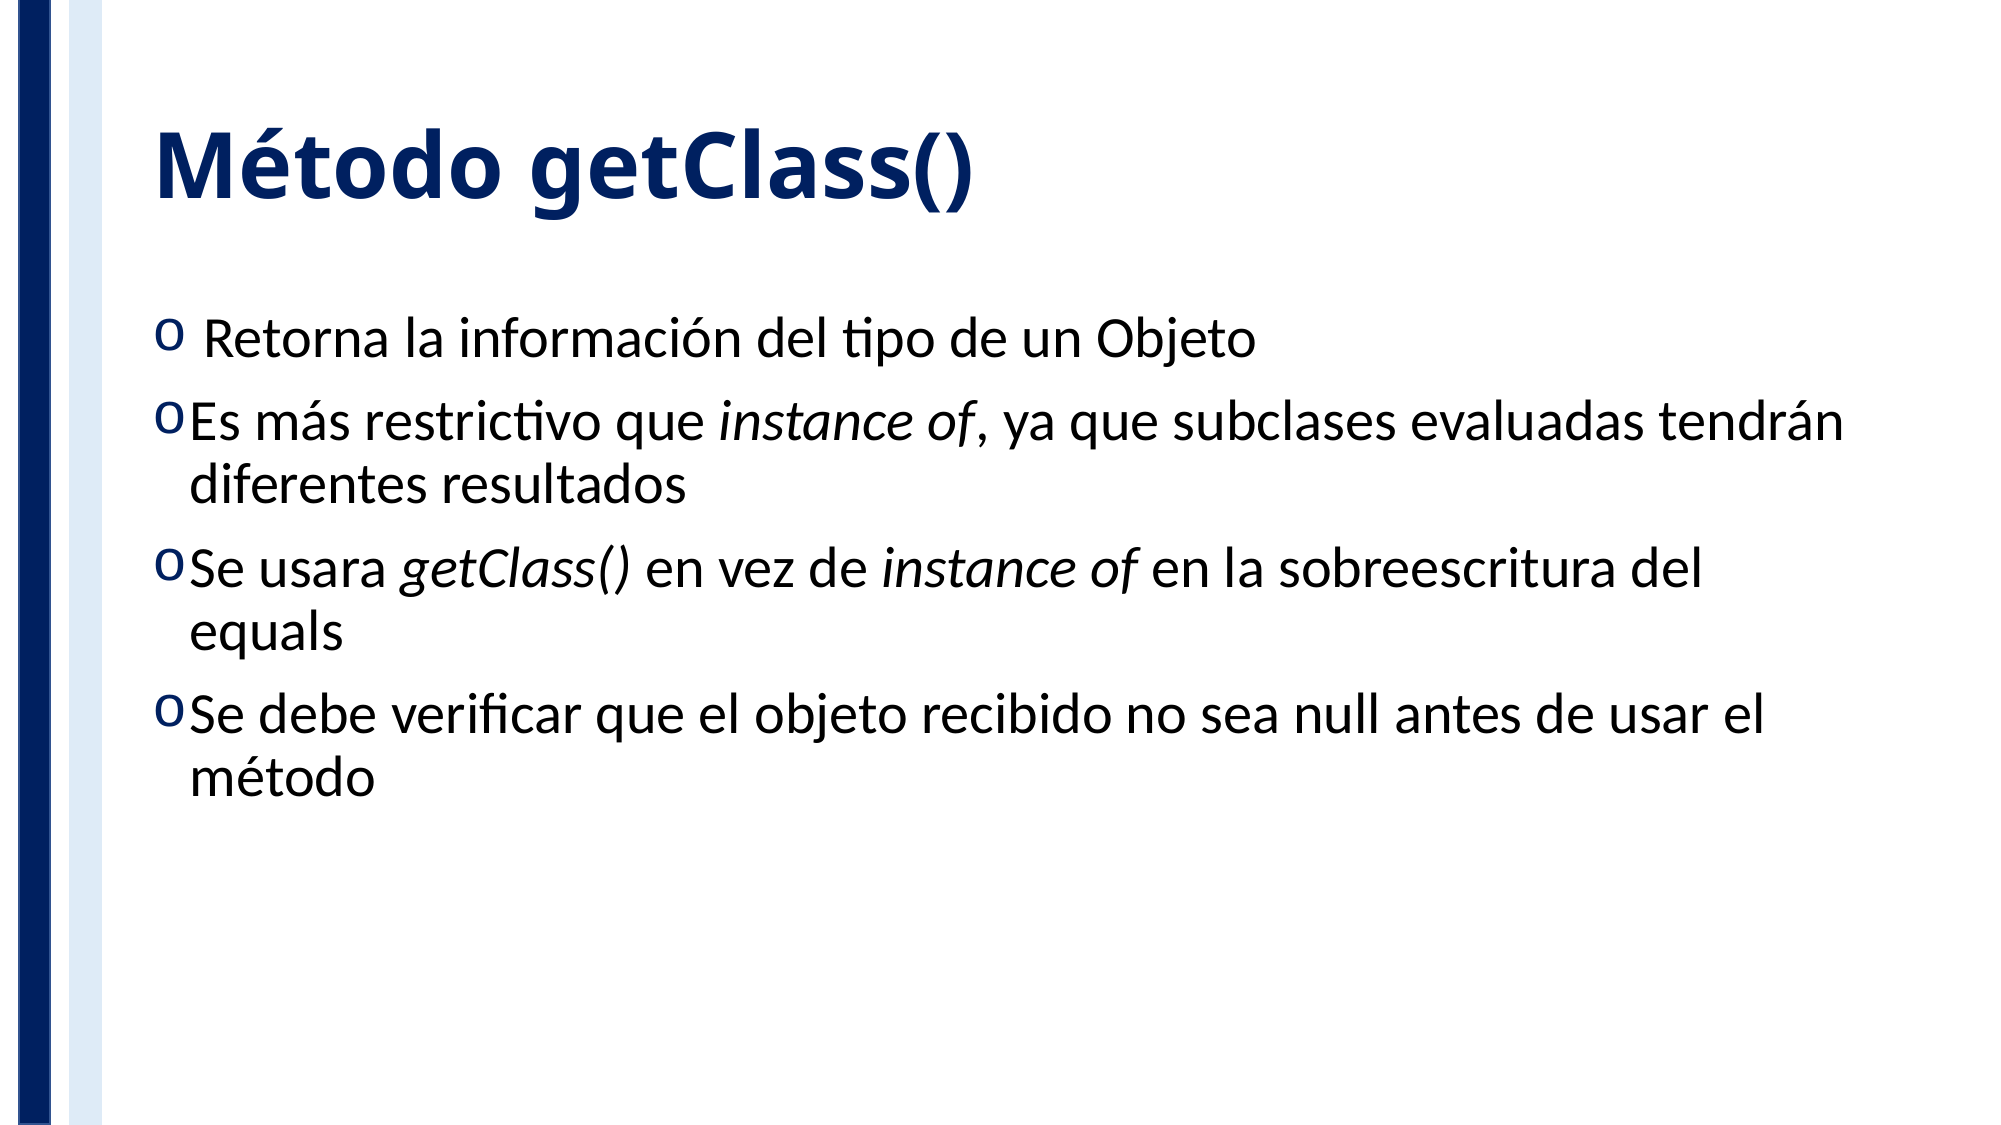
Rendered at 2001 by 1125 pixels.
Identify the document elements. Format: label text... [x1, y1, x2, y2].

title Método getClass() [137, 59, 1863, 278]
list Retorna la información del tipo de un Objeto Es más restrictivo que instance of, ya que subclases evaluadas tendrán diferentes resultados Se usara getClass() en vez de instance of en la sobreescritura del equals Se debe verificar que el objeto recibido no sea null antes de usar el método [137, 299, 1863, 1014]
